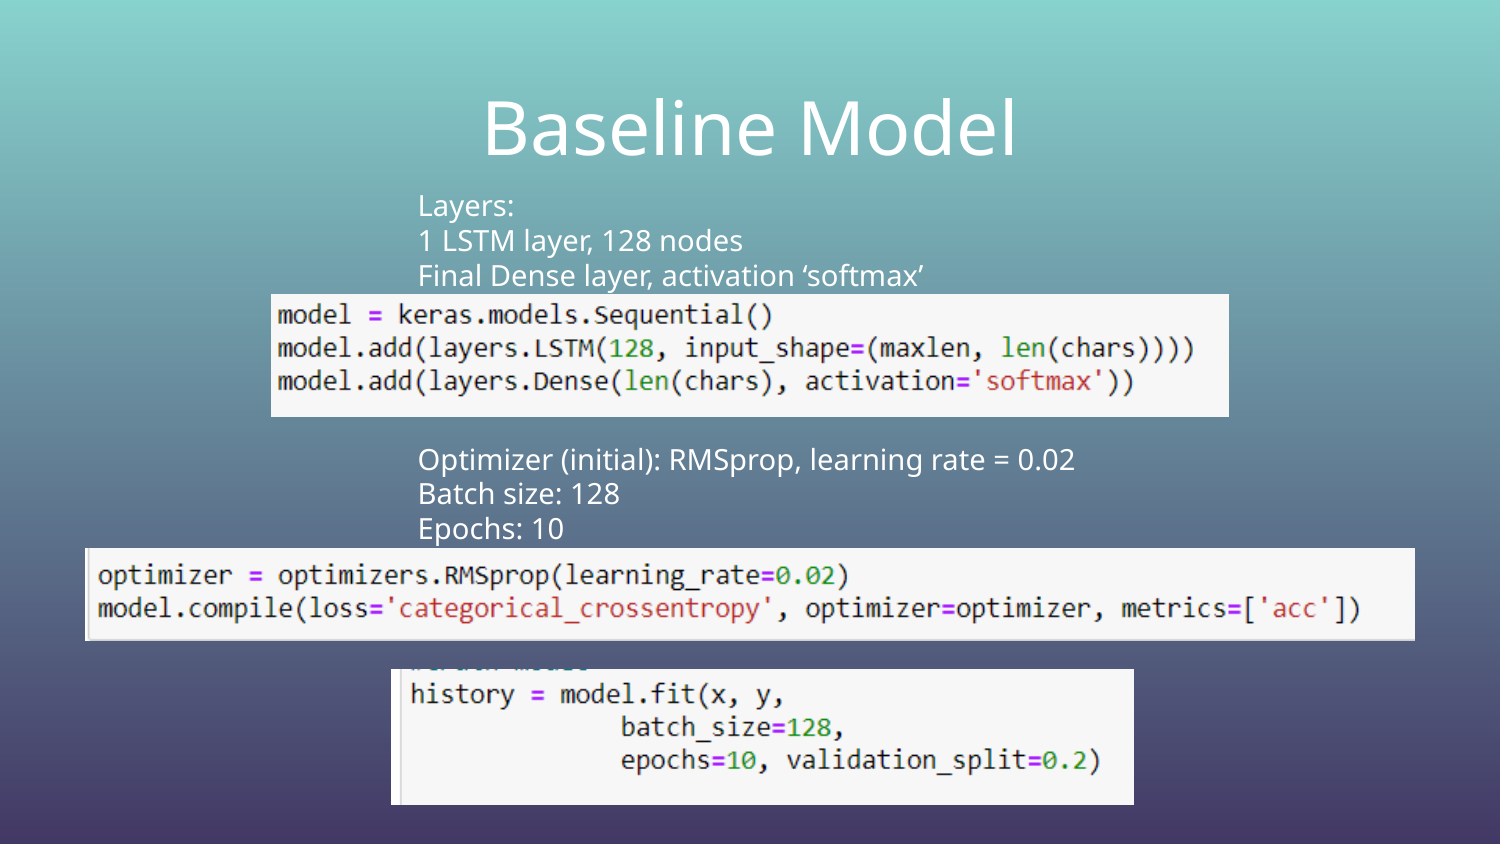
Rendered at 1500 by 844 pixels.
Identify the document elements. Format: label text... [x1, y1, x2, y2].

subtitle Layers: 1 LSTM layer, 128 nodes Final Dense layer, activation ‘softmax’ [402, 221, 1098, 293]
subtitle Optimizer (initial): RMSprop, learning rate = 0.02 Batch size: 128 Epochs: 10 [402, 425, 1098, 546]
title Baseline Model [184, 65, 1316, 221]
picture [271, 294, 1229, 418]
picture [390, 668, 1134, 806]
picture [85, 548, 1415, 641]
